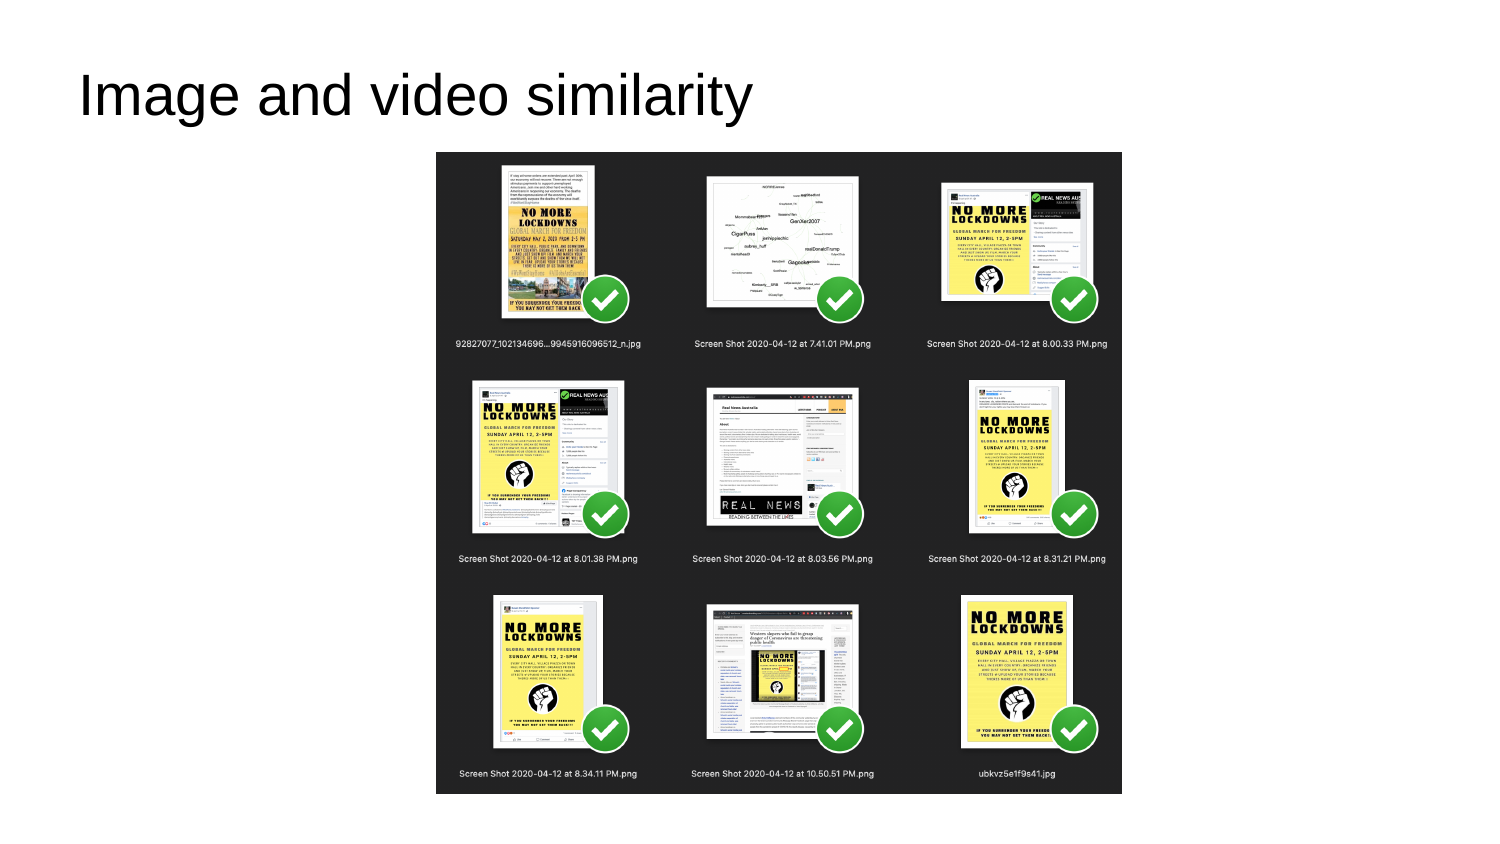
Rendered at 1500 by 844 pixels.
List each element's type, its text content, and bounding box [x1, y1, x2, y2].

title Image and video similarity [63, 29, 1437, 143]
picture [436, 152, 1123, 794]
